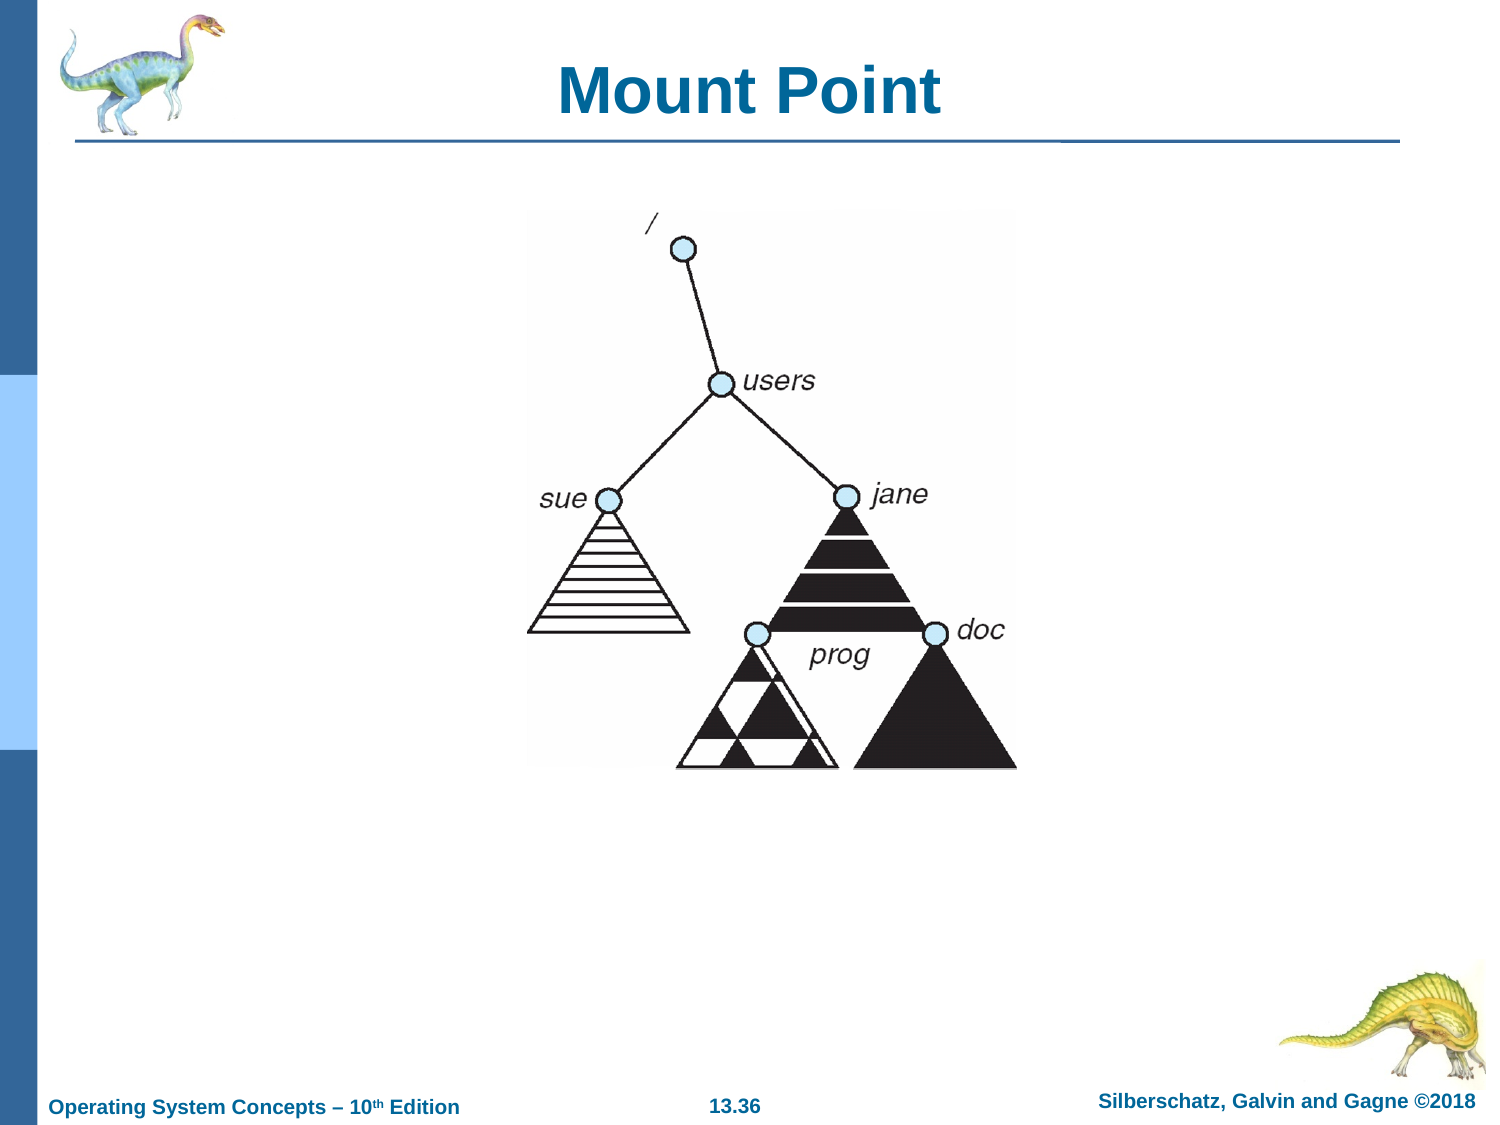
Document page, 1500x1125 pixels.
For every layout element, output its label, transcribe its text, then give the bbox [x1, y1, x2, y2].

picture [1275, 959, 1486, 1090]
title Mount Point [75, 40, 1425, 135]
picture [46, 0, 243, 149]
picture [527, 207, 1018, 770]
